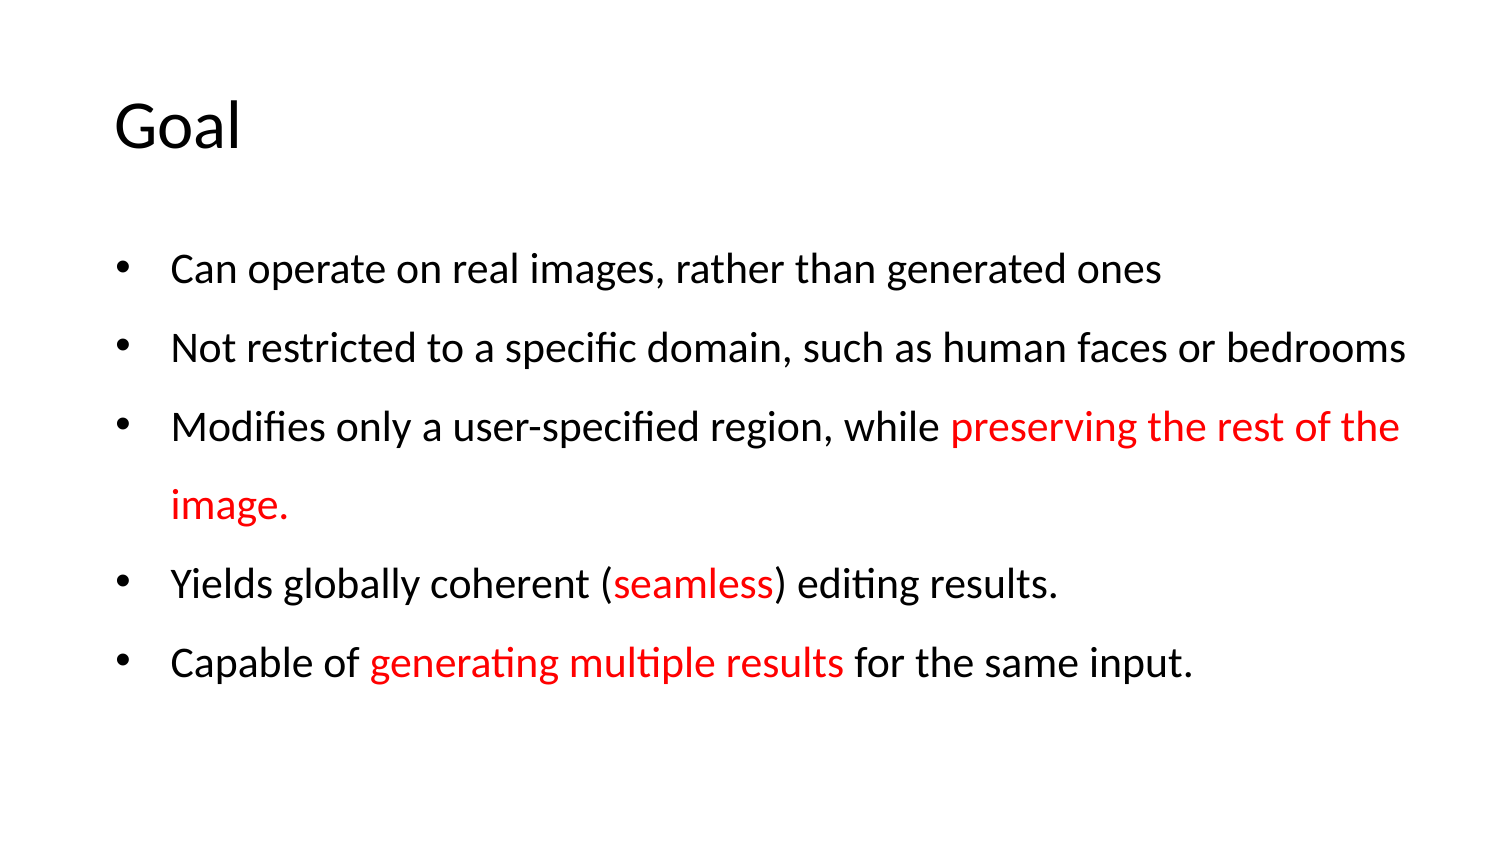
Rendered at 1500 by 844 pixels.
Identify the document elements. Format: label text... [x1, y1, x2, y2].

text_box Can operate on real images, rather than generated ones Not restricted to a specific domain, such as human faces or bedrooms Modifies only a user-specified region, while preserving the rest of the image. Yields globally coherent (seamless) editing results. Capable of generating multiple results for the same input. [103, 207, 1429, 692]
title Goal [103, 44, 1397, 208]
